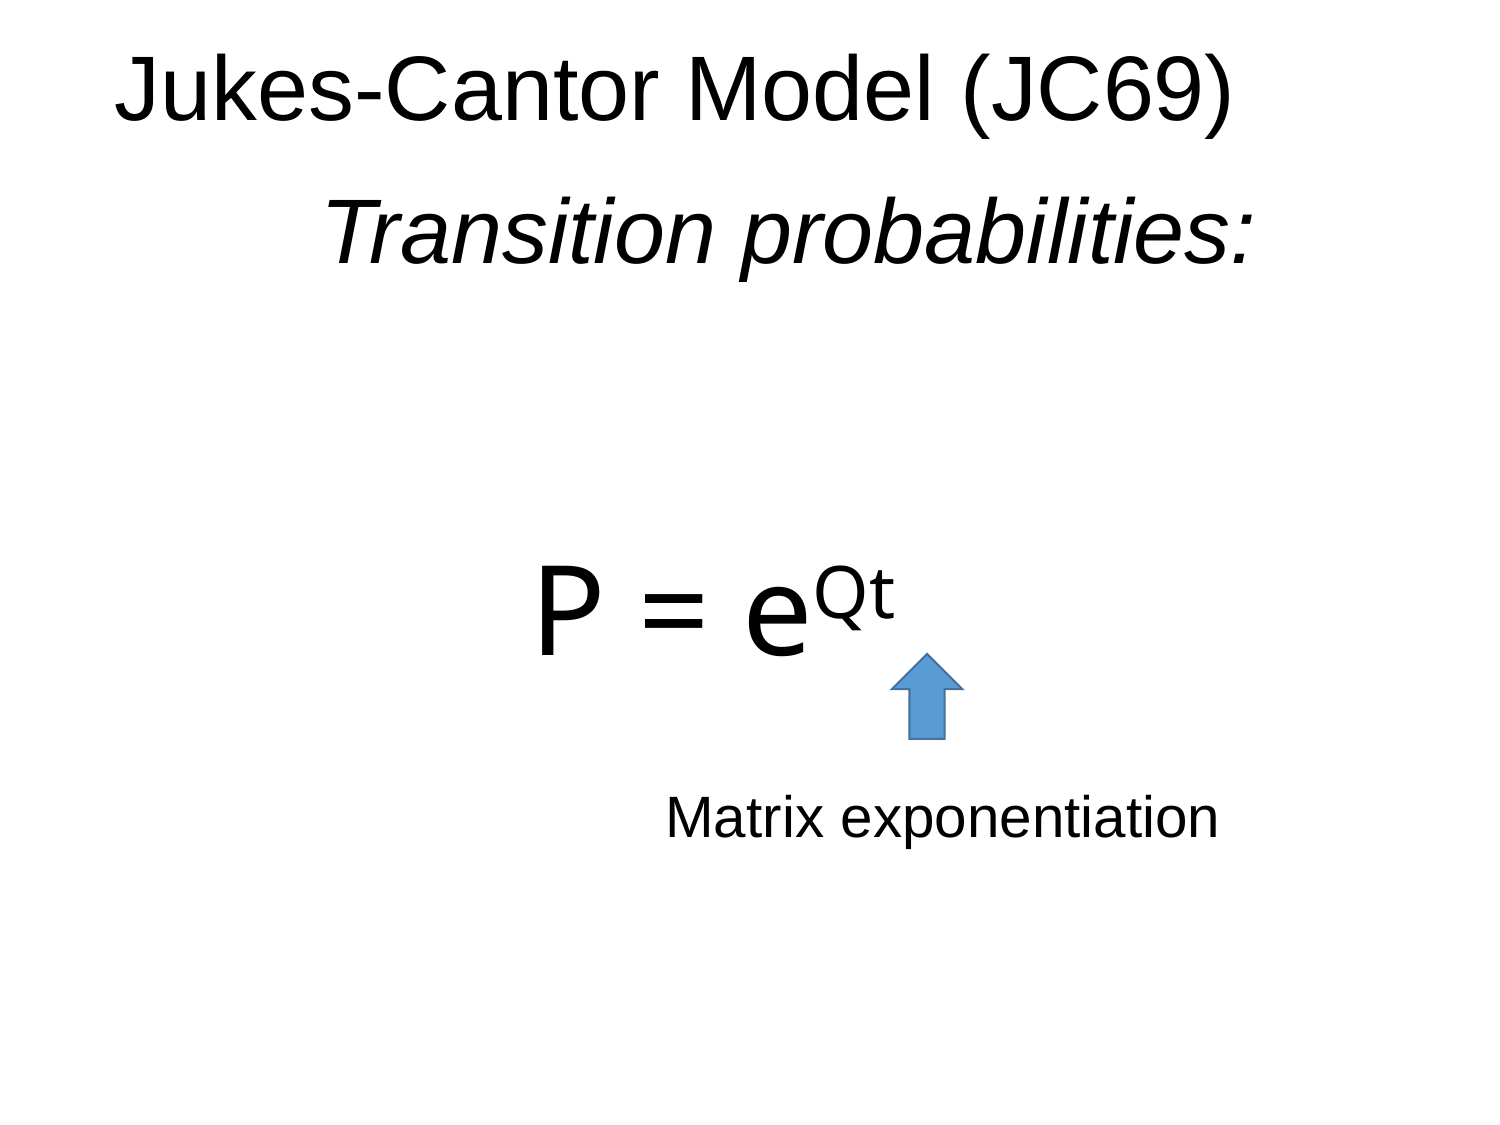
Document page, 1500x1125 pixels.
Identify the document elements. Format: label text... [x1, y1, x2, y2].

text_box Transition probabilities: [142, 124, 1437, 343]
text_box Matrix exponentiation [650, 772, 1251, 857]
title Jukes-Cantor Model (JC69) [100, 0, 1394, 200]
text_box [889, 652, 965, 740]
text_box P = eQt [515, 523, 1159, 688]
